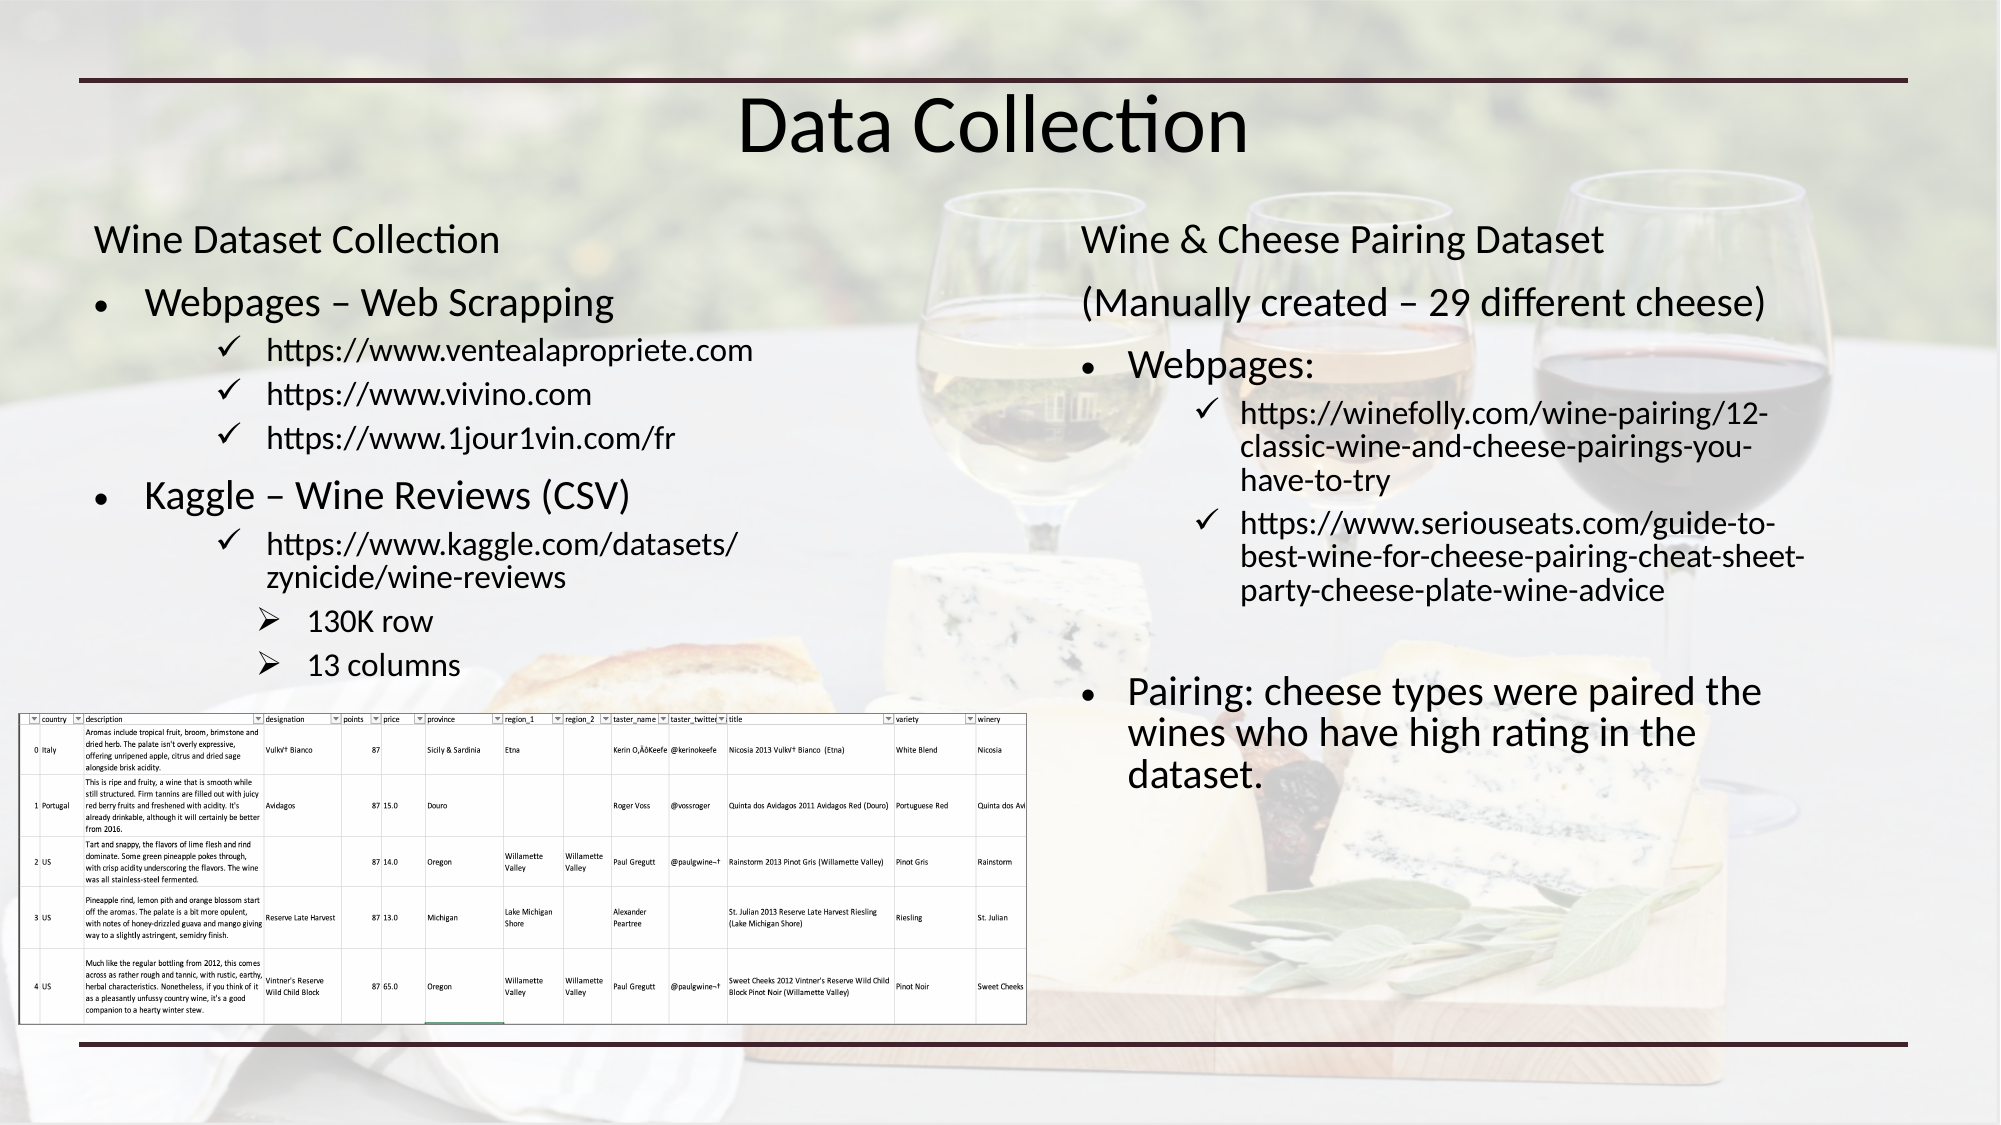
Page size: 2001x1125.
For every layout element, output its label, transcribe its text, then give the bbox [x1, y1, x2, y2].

text_box Wine Dataset Collection Webpages – Web Scrapping https://www.ventealapropriete.com https://www.vivino.com https://www.1jour1vin.com/fr Kaggle – Wine Reviews (CSV) https://www.kaggle.com/datasets/zynicide/wine-reviews 130K row 13 columns [79, 214, 855, 713]
text_box Data Collection [79, 85, 1910, 198]
picture [18, 713, 1027, 1025]
text_box Wine & Cheese Pairing Dataset (Manually created – 29 different cheese) Webpages: https://winefolly.com/wine-pairing/12-classic-wine-and-cheese-pairings-you-have-to-try https://www.seriouseats.com/guide-to-best-wine-for-cheese-pairing-cheat-sheet-party-cheese-plate-wine-advice Pairing: cheese types were paired the wines who have high rating in the dataset. [1066, 214, 1842, 938]
